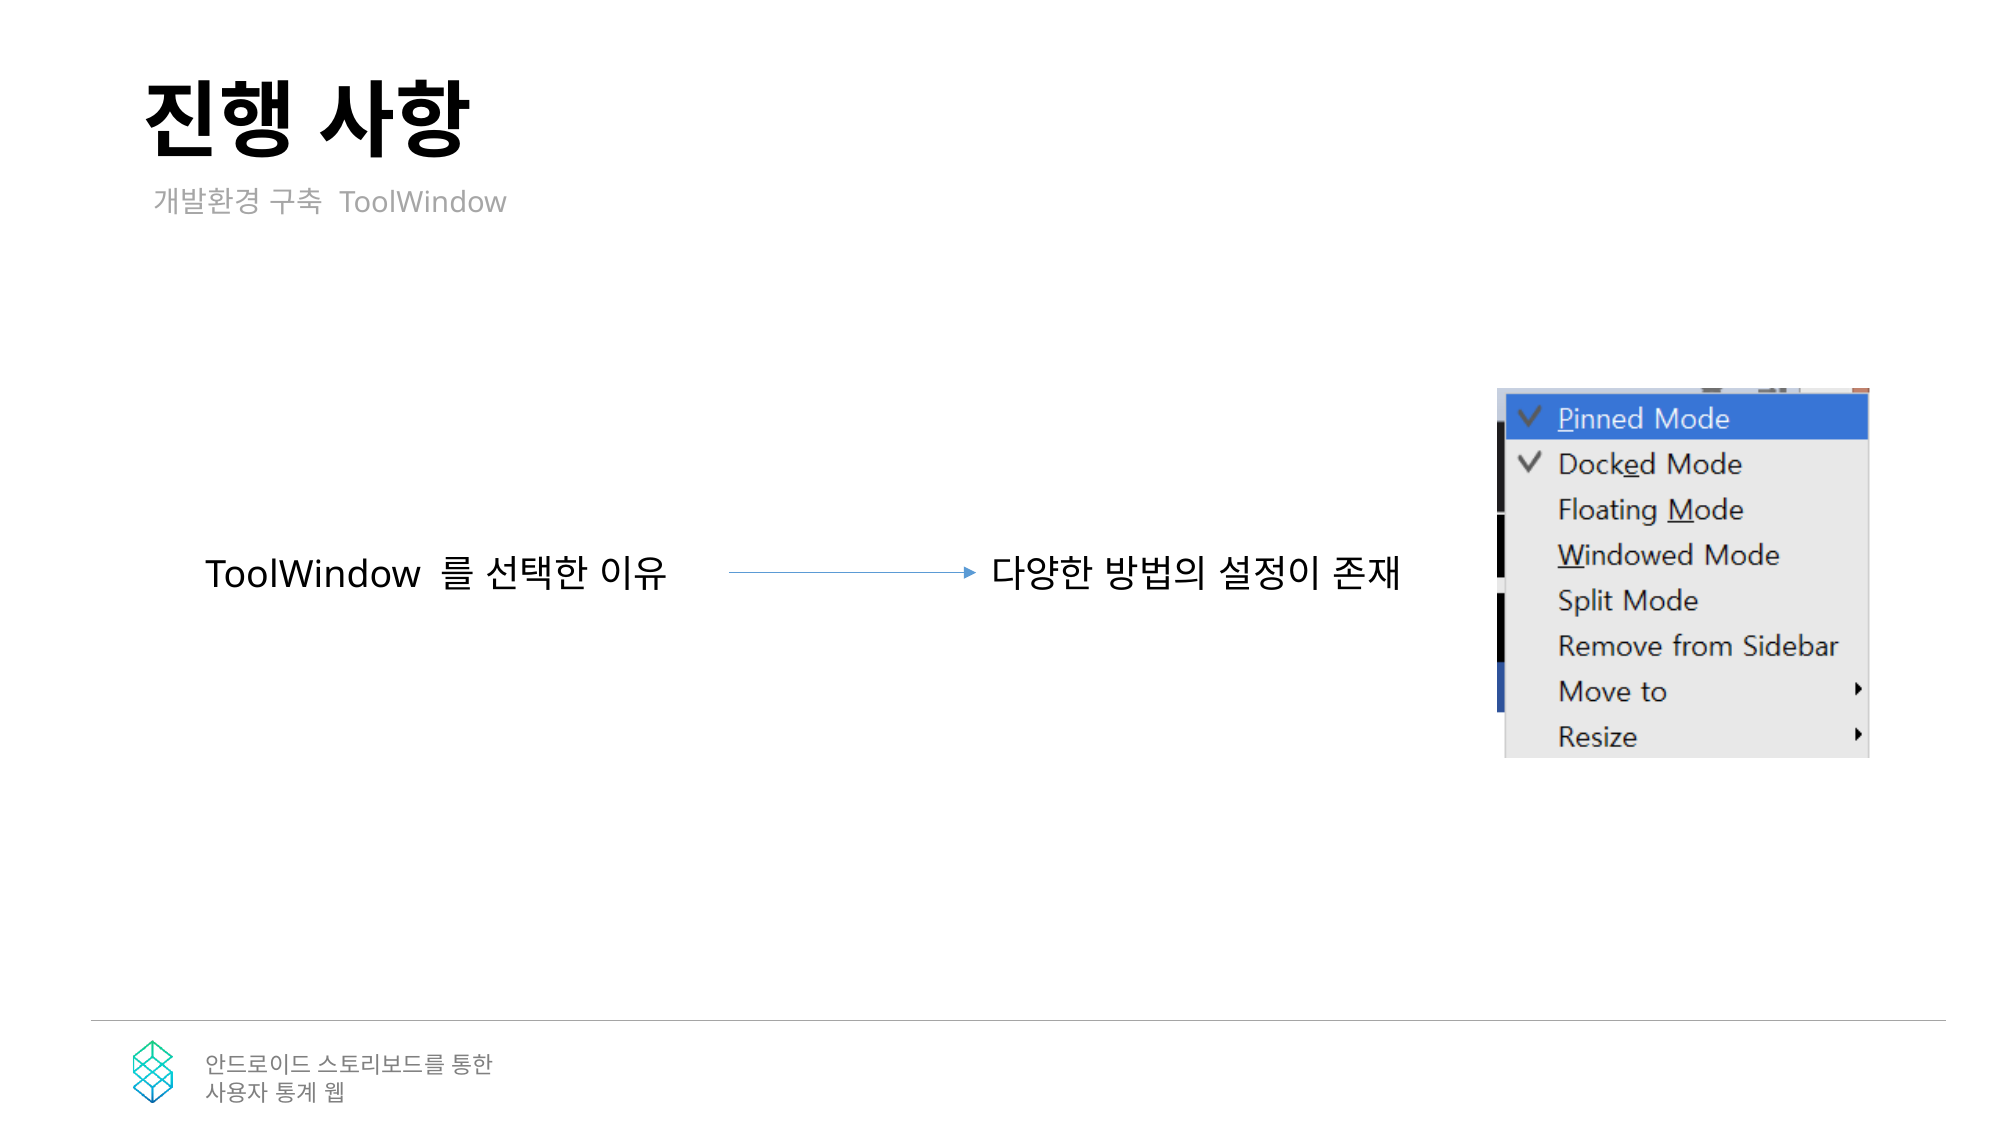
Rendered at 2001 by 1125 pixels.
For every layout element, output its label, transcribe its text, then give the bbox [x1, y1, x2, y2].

text_box 개발환경 구축 ToolWindow [139, 175, 803, 226]
picture [1497, 388, 1876, 758]
text_box 다양한 방법의 설정이 존재 [976, 542, 1497, 603]
text_box 진행 사항 [128, 59, 487, 175]
picture [113, 1021, 191, 1123]
text_box 안드로이드 스토리보드를 통한 사용자 통계 웹 [191, 1043, 722, 1113]
text_box ToolWindow 를 선택한 이유 [190, 542, 729, 603]
